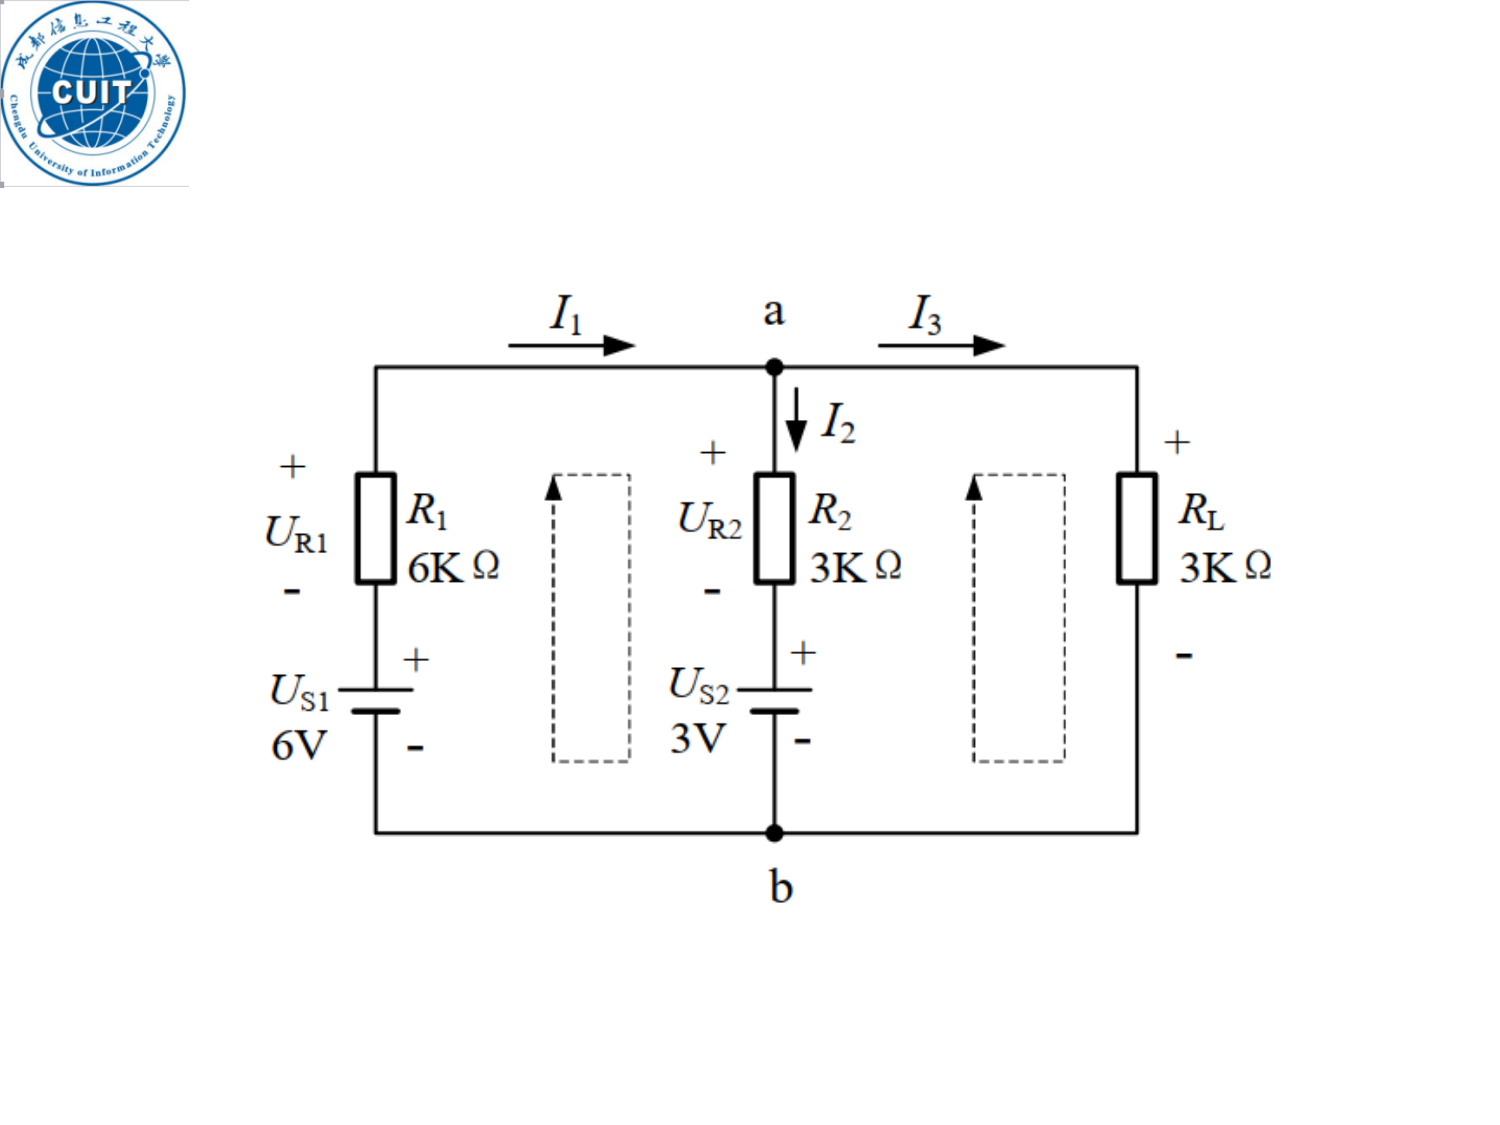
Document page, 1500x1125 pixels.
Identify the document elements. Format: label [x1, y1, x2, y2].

picture [0, 0, 189, 188]
picture [169, 278, 1330, 936]
